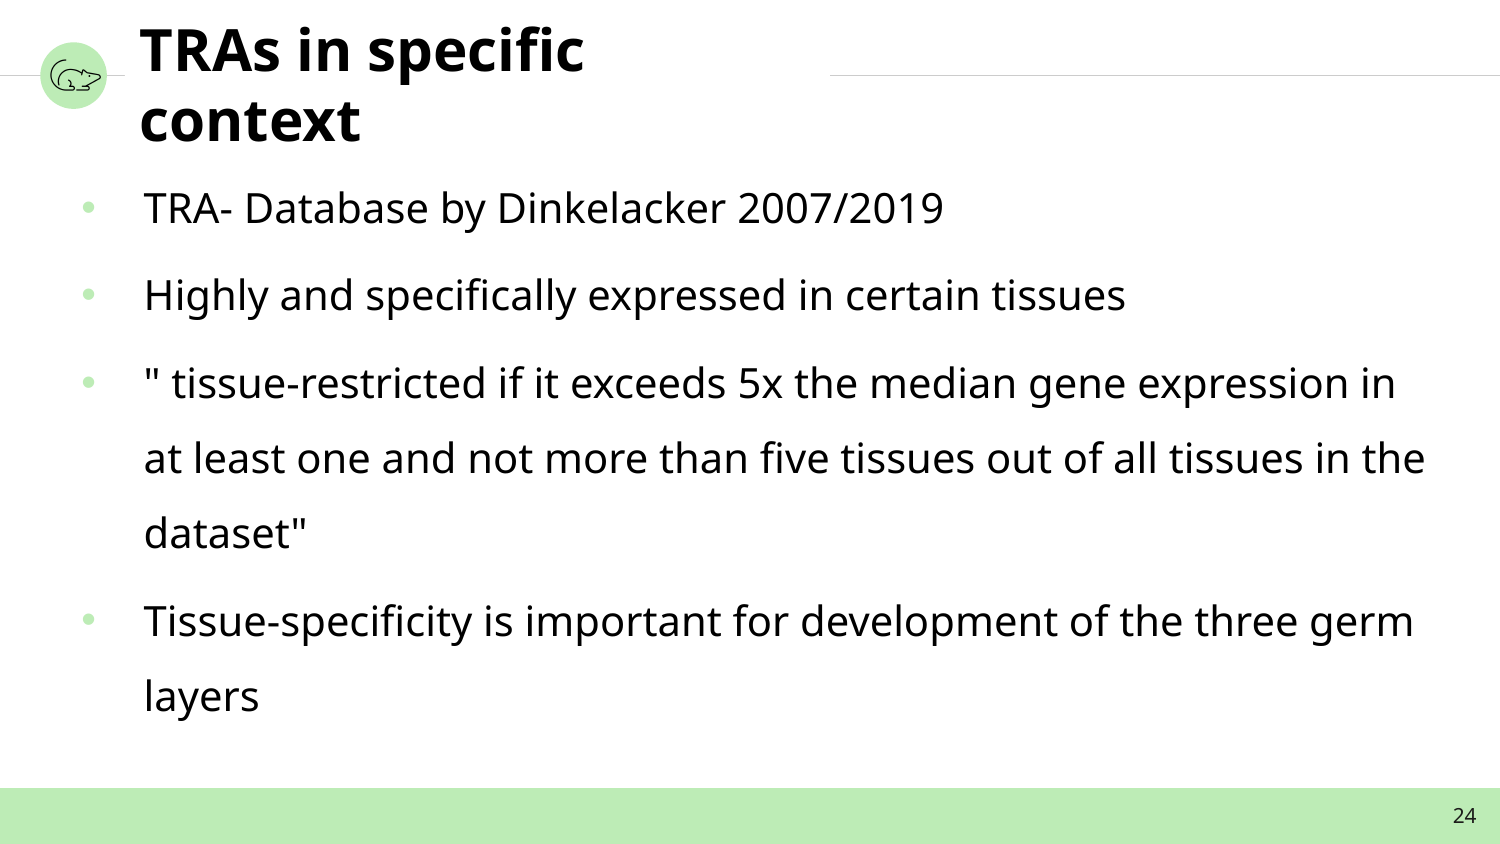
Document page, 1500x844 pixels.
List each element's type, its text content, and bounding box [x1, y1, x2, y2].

slide_number 24 [1401, 787, 1492, 844]
picture [45, 45, 106, 105]
list TRA- Database by Dinkelacker 2007/2019 Highly and specifically expressed in certain tissues " tissue-restricted if it exceeds 5x the median gene expression in at least one and not more than five tissues out of all tissues in the dataset" Tissue-specificity is important for development of the three germ layers [53, 141, 1450, 776]
title TRAs in specific context [124, 37, 830, 130]
